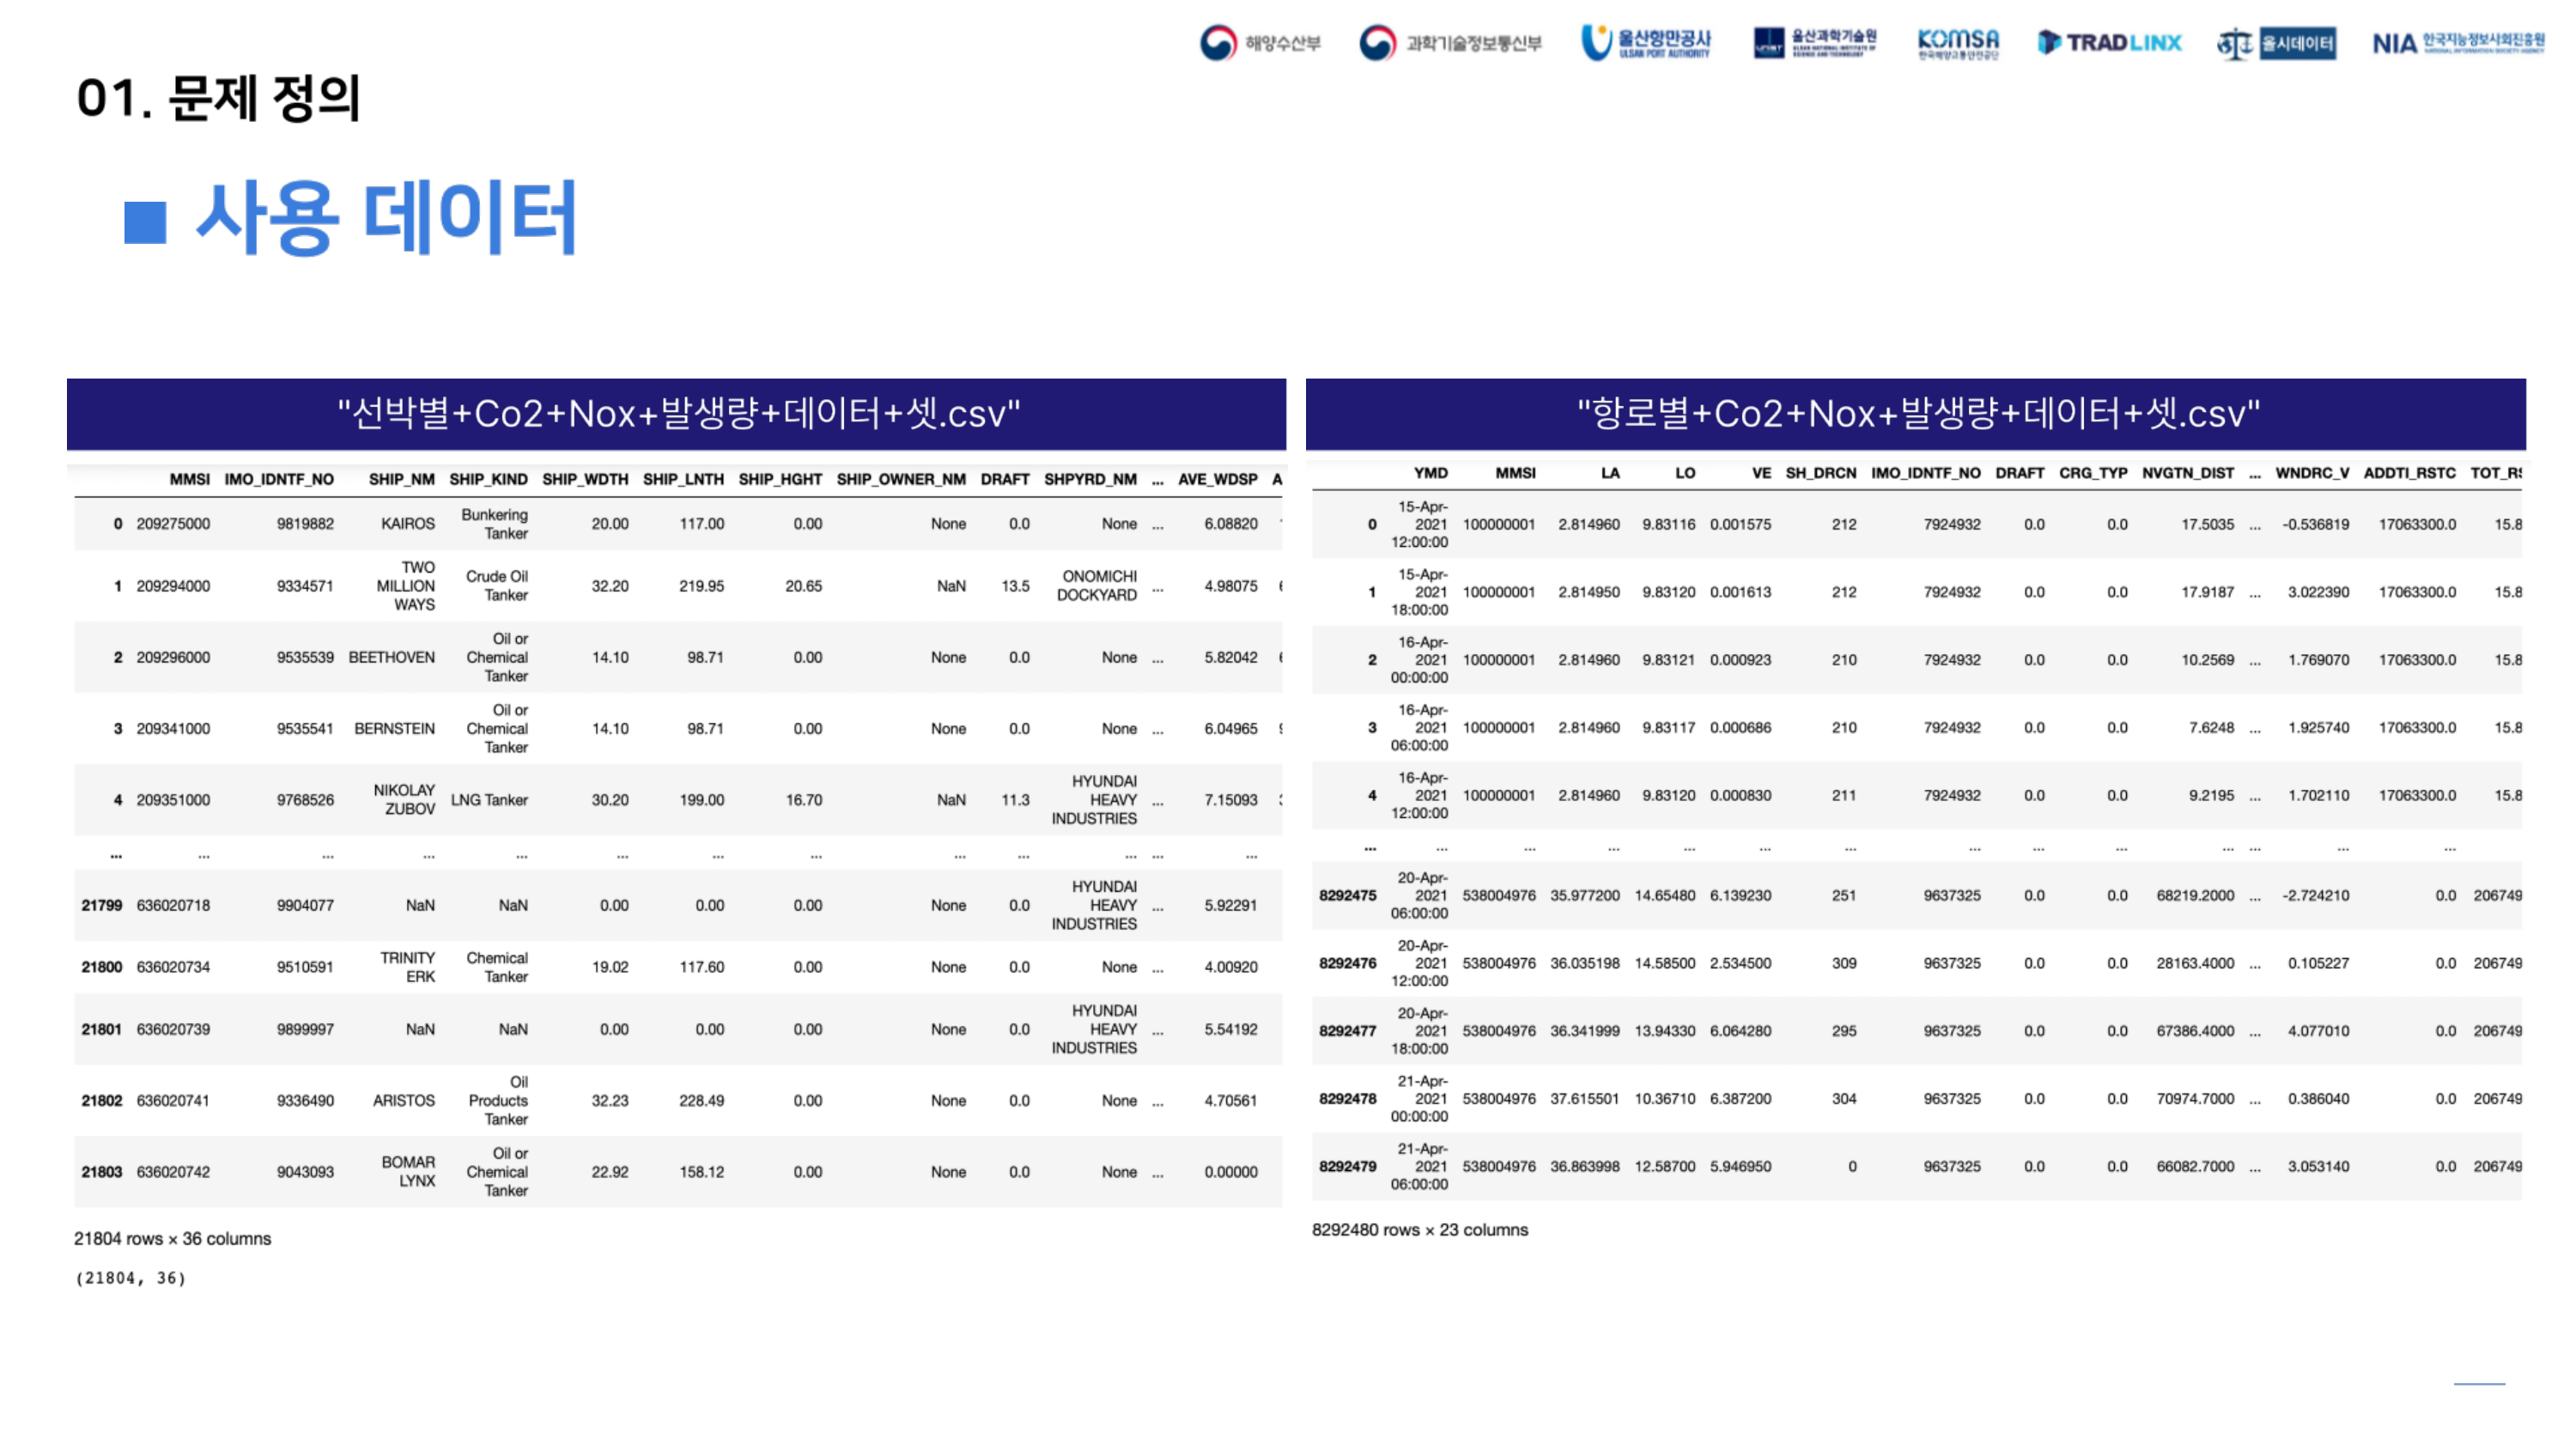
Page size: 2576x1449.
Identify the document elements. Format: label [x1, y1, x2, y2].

text_box [66, 464, 1289, 1293]
text_box [125, 202, 167, 244]
picture [1305, 381, 2276, 449]
text_box [66, 379, 1289, 452]
text_box [1306, 379, 2528, 452]
picture [69, 58, 383, 150]
picture [66, 381, 1037, 449]
text_box [1306, 460, 2532, 1244]
text_box [1170, 12, 2576, 74]
picture [183, 152, 618, 313]
text_box [2454, 1382, 2506, 1387]
